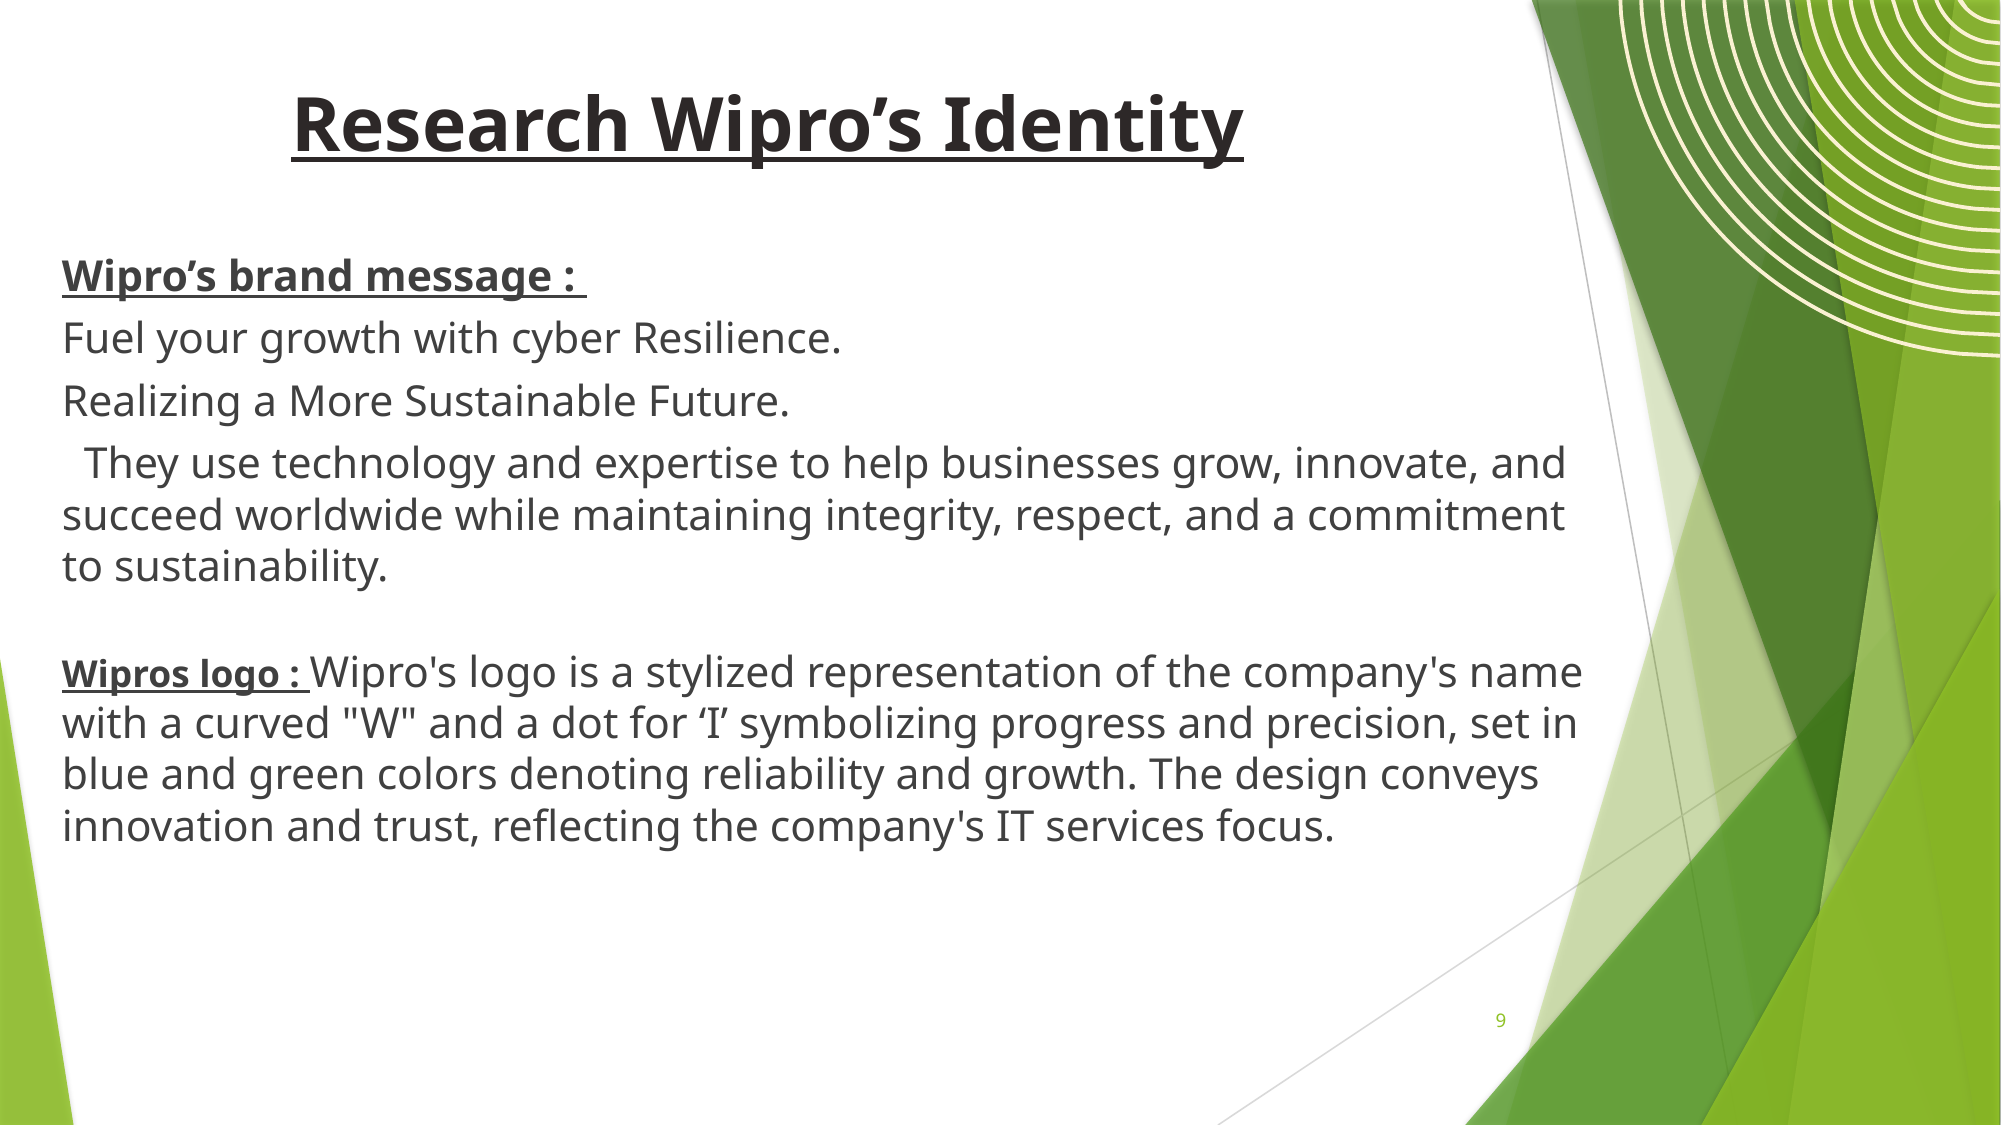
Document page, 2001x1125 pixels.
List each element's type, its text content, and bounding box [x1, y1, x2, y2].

list Wipro’s brand message : Fuel your growth with cyber Resilience. Realizing a More Sustainable Future. They use technology and expertise to help businesses grow, innovate, and succeed worldwide while maintaining integrity, respect, and a commitment to sustainability. Wipros logo : Wipro's logo is a stylized representation of the company's name with a curved "W" and a dot for ‘I’ symbolizing progress and precision, set in blue and green colors denoting reliability and growth. The design conveys innovation and trust, reflecting the company's IT services focus. [46, 240, 1605, 1052]
title Research Wipro’s Identity [276, 68, 1665, 430]
